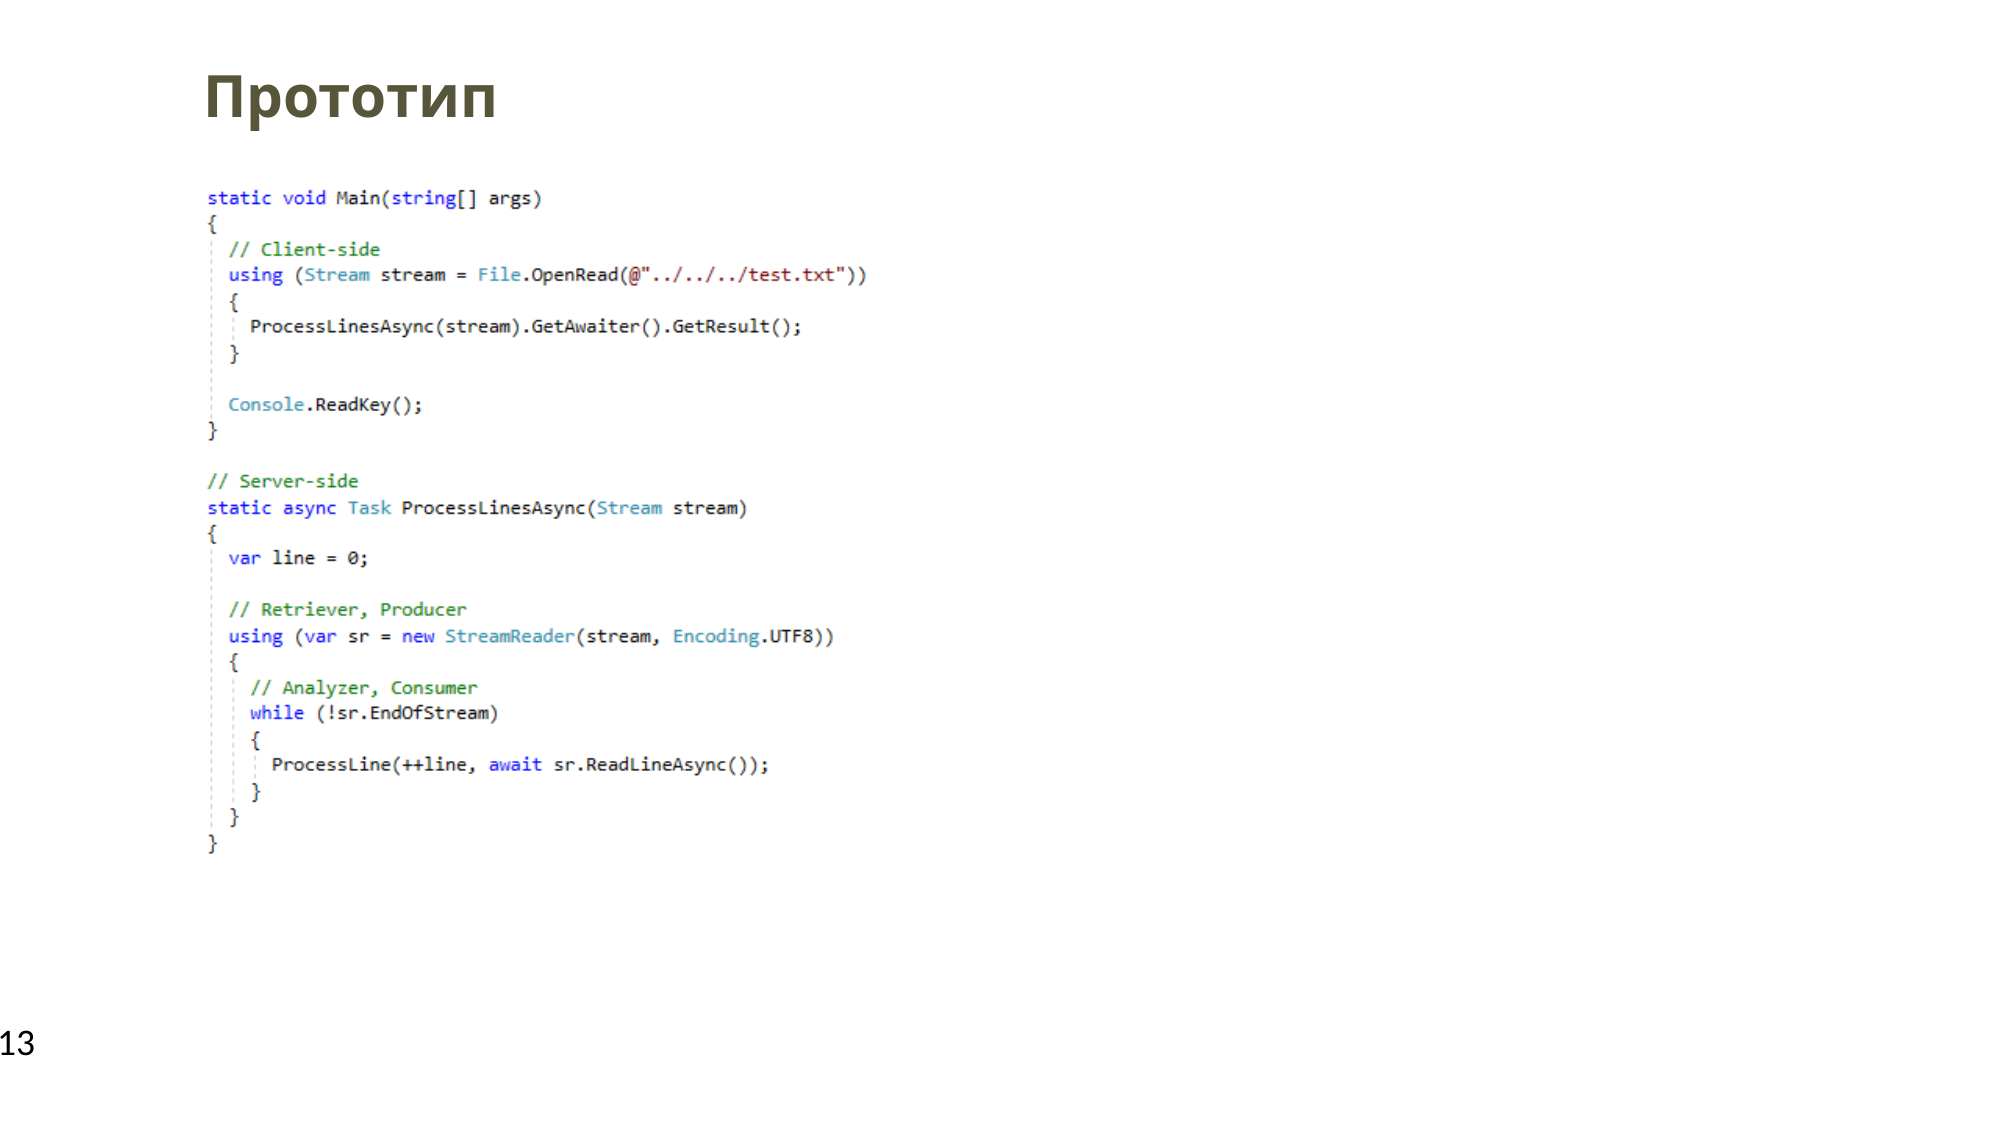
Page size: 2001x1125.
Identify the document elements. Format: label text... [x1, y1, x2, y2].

picture [202, 181, 872, 857]
text_box 13 [0, 1010, 171, 1071]
text_box Прототип [203, 52, 1966, 149]
